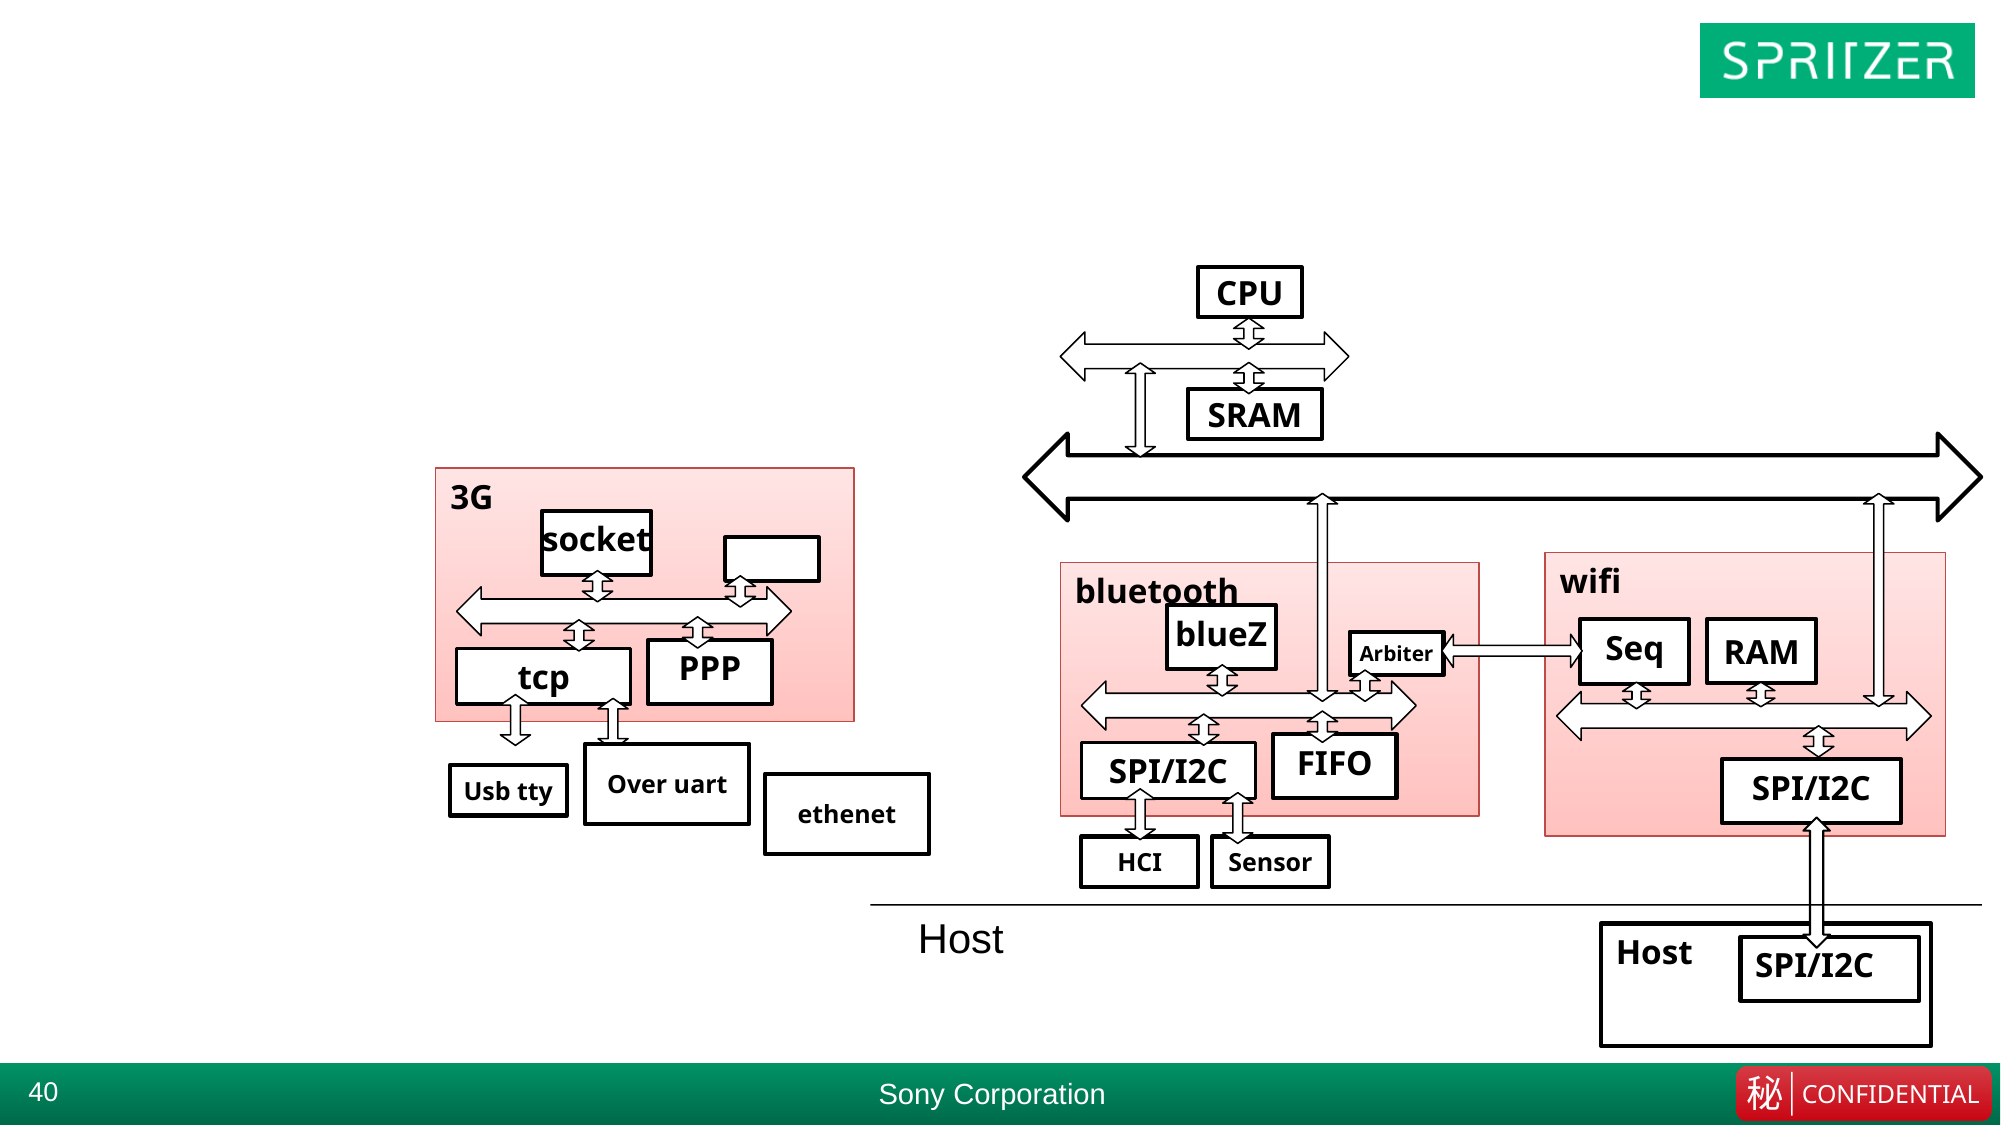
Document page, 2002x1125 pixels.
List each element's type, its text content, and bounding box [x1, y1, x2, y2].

text_box FIFO [1272, 734, 1397, 799]
text_box PPP [648, 639, 772, 704]
text_box blueZ [1166, 605, 1276, 670]
text_box 3G [435, 468, 855, 722]
text_box SPI/I2C [1081, 742, 1256, 799]
text_box [1307, 493, 1338, 702]
text_box [1622, 682, 1651, 709]
text_box bluetooth [1209, 656, 1479, 816]
text_box [1863, 493, 1894, 707]
text_box [725, 537, 819, 581]
text_box wifi [1544, 552, 1946, 836]
text_box [500, 694, 531, 746]
text_box Seq [1580, 618, 1690, 684]
text_box Over uart [585, 743, 750, 825]
text_box [563, 619, 595, 652]
text_box [597, 698, 629, 743]
text_box tcp [456, 648, 631, 705]
text_box [1746, 682, 1775, 707]
text_box [1803, 817, 1830, 904]
text_box socket [541, 510, 651, 575]
text_box CPU [1197, 267, 1302, 318]
text_box SPI/I2C [1740, 936, 1920, 1001]
text_box bluetooth [1060, 562, 1317, 816]
text_box [1060, 331, 1349, 381]
text_box Arbiter [1349, 631, 1444, 676]
text_box HCI [1081, 836, 1199, 888]
text_box [1233, 317, 1265, 350]
text_box [1556, 691, 1932, 741]
text_box [1081, 681, 1417, 731]
text_box [456, 586, 792, 636]
text_box RAM [1707, 618, 1817, 684]
text_box [682, 616, 713, 649]
text_box [725, 575, 756, 608]
text_box [1803, 725, 1834, 758]
text_box [1222, 792, 1253, 844]
picture [1700, 23, 1975, 98]
text_box [1307, 711, 1338, 743]
text_box Host [1600, 923, 1932, 1046]
text_box SPI/I2C [1721, 759, 1901, 824]
text_box [1024, 433, 1982, 521]
text_box [1125, 362, 1156, 458]
text_box [582, 570, 613, 602]
text_box Sensor [1212, 836, 1329, 888]
text_box ethenet [765, 773, 930, 855]
text_box <number> [3, 1071, 75, 1110]
text_box bluetooth [1328, 562, 1479, 693]
text_box [1207, 664, 1238, 697]
text_box SRAM [1187, 388, 1322, 439]
text_box [1441, 634, 1583, 668]
text_box [1125, 788, 1156, 840]
text_box [1188, 714, 1219, 746]
text_box Usb tty [449, 765, 567, 816]
text_box [1349, 670, 1381, 702]
text_box Host [917, 911, 1004, 961]
text_box [1803, 905, 1830, 948]
text_box [1233, 362, 1265, 394]
